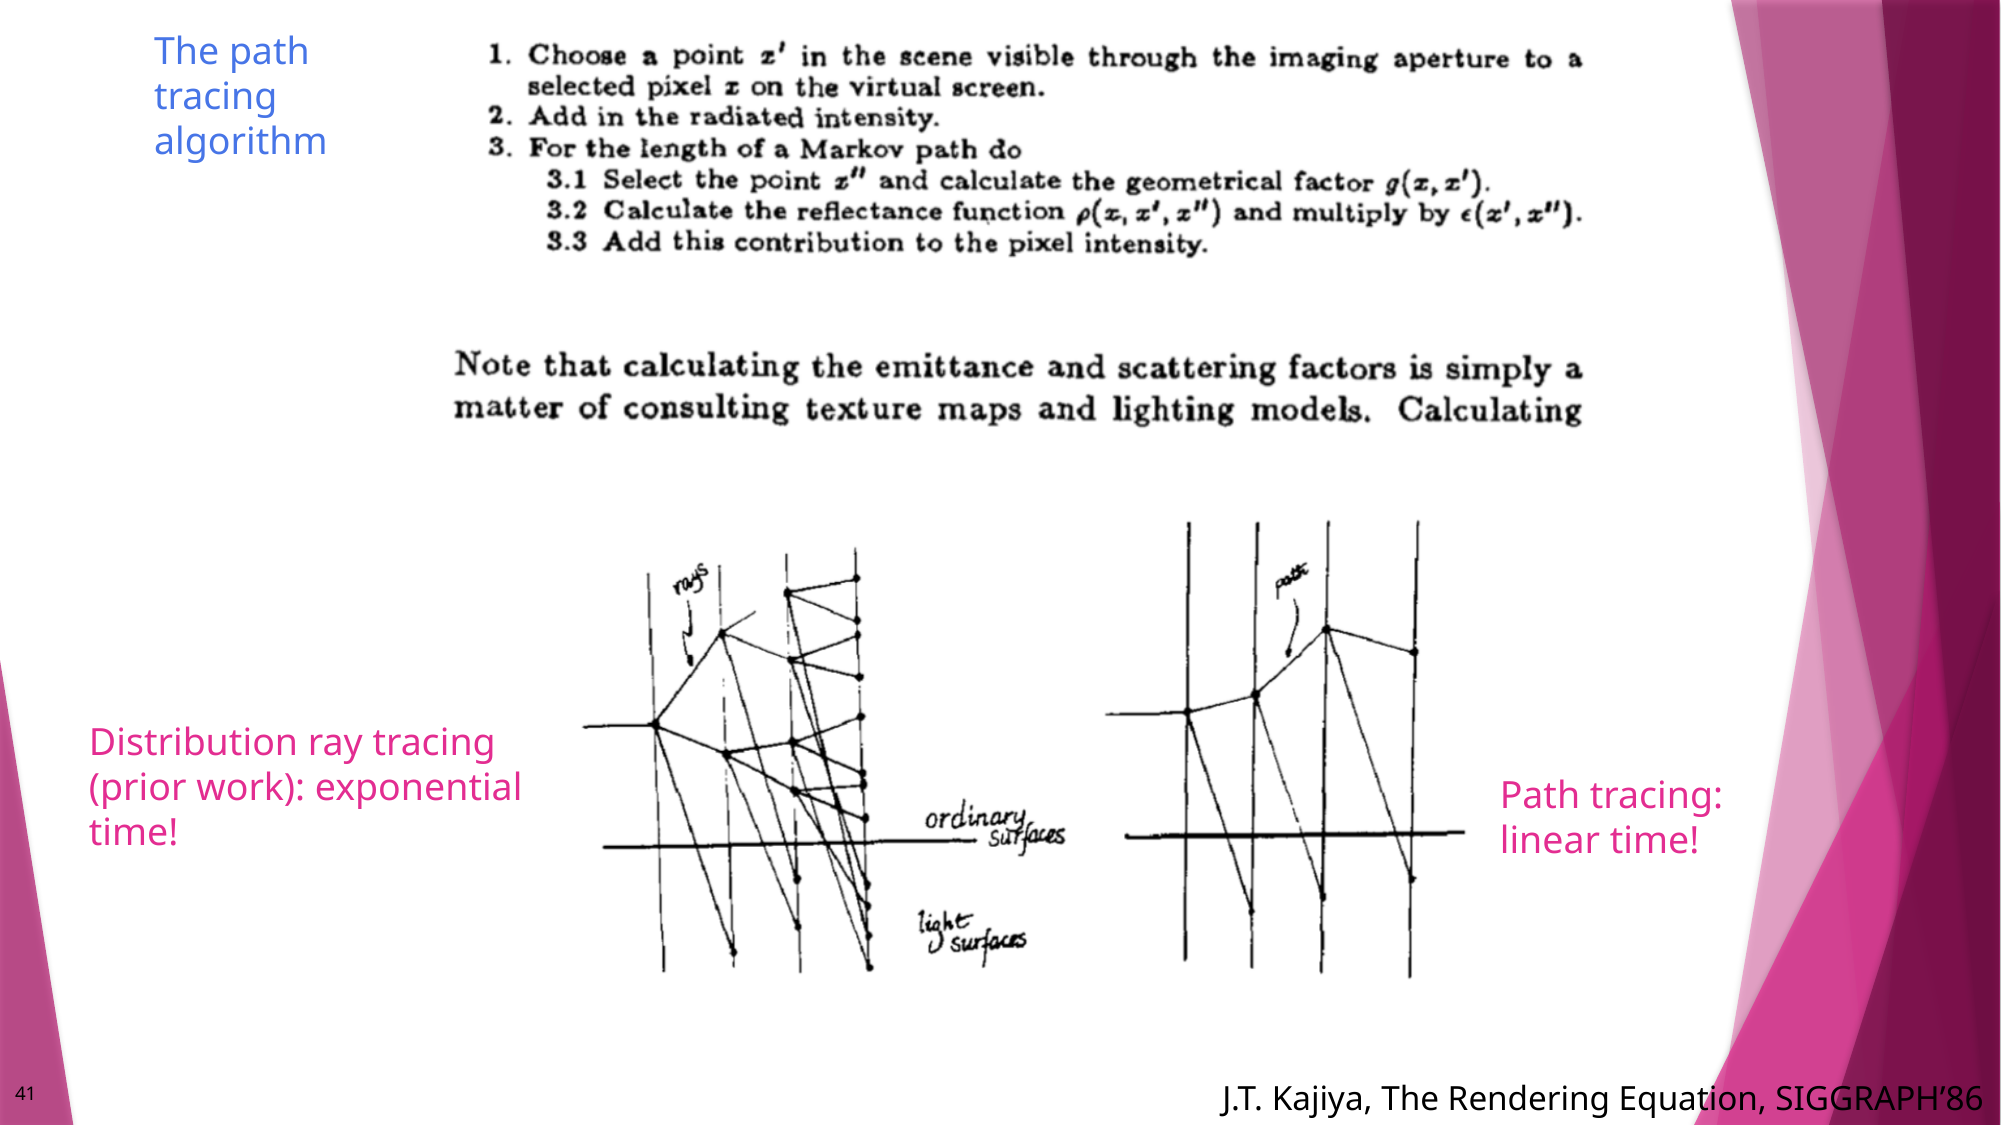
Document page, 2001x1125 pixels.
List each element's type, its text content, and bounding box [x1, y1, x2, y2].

text_box The path tracing algorithm [139, 19, 418, 170]
picture [540, 509, 1486, 1018]
text_box J.T. Kajiya, The Rendering Equation, SIGGRAPH’86 [1207, 1069, 2000, 1125]
text_box Path tracing: linear time! [1491, 763, 1764, 868]
slide_number 41 [0, 1063, 113, 1124]
picture [449, 18, 1625, 458]
text_box Distribution ray tracing (prior work): exponential time! [74, 710, 535, 860]
